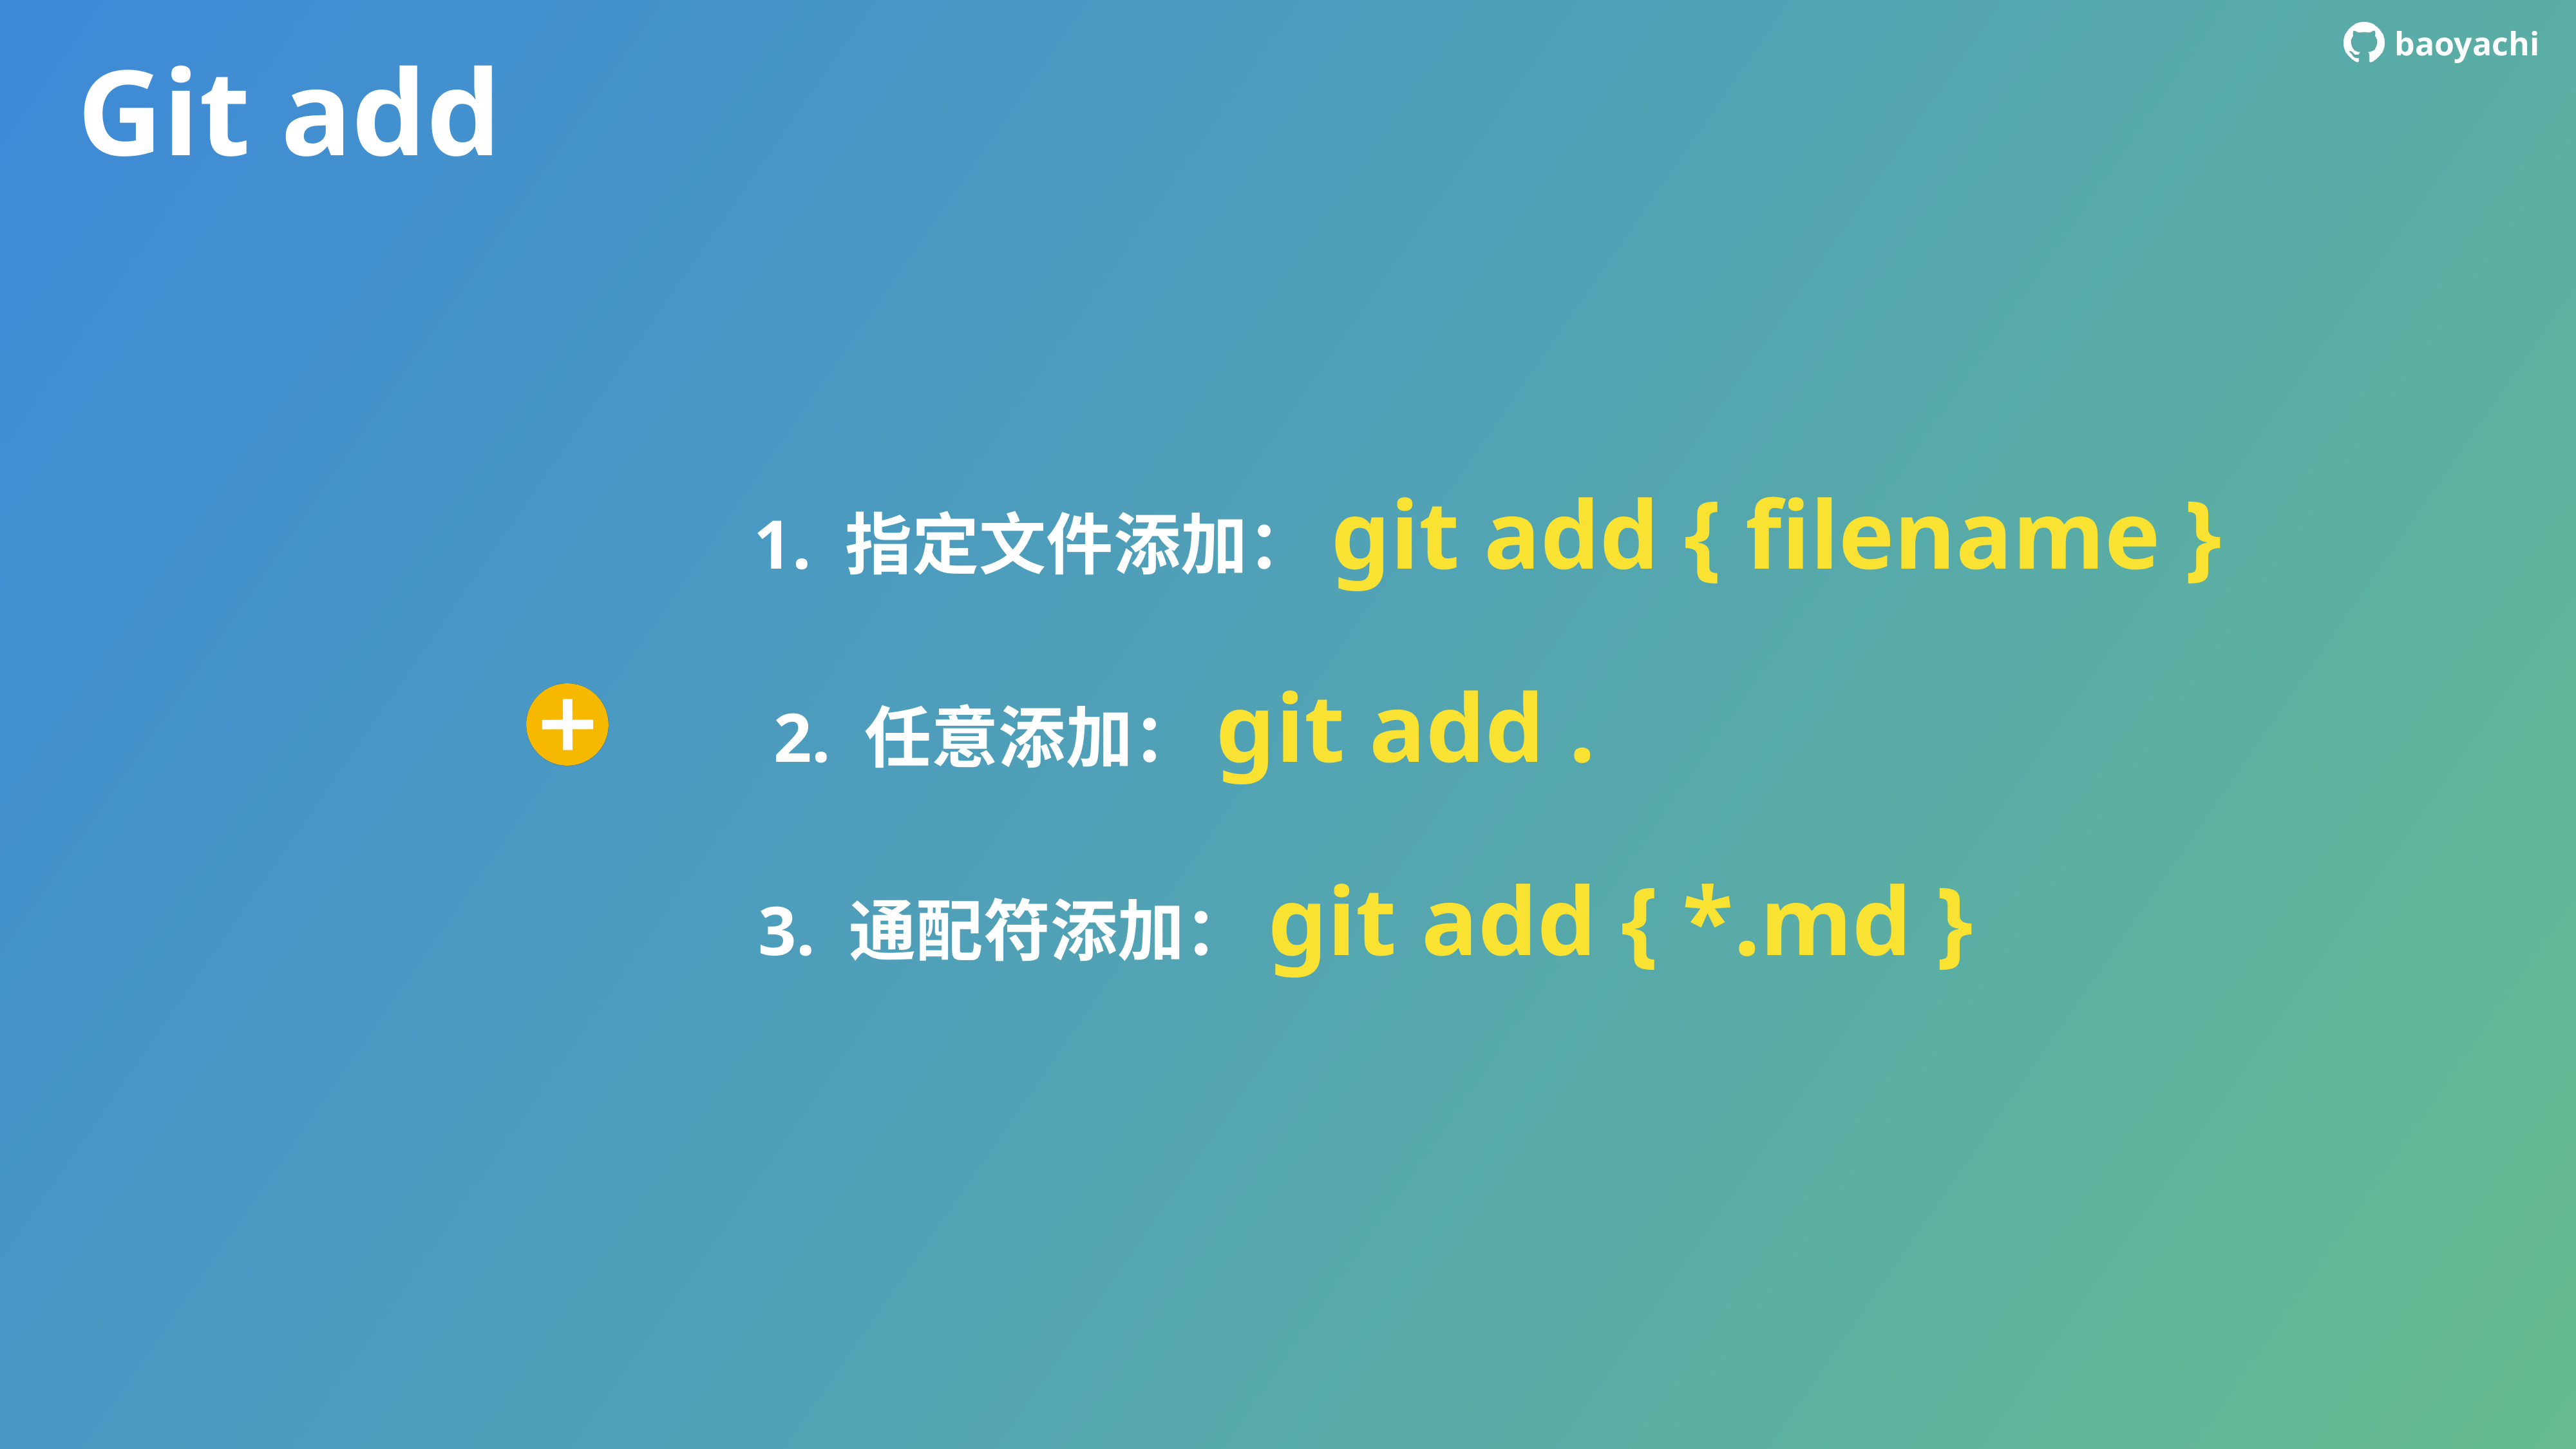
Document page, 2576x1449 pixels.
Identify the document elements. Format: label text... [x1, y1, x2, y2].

text_box Git add [72, 32, 507, 185]
picture [2344, 22, 2385, 64]
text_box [793, 469, 2184, 980]
picture [526, 683, 609, 766]
